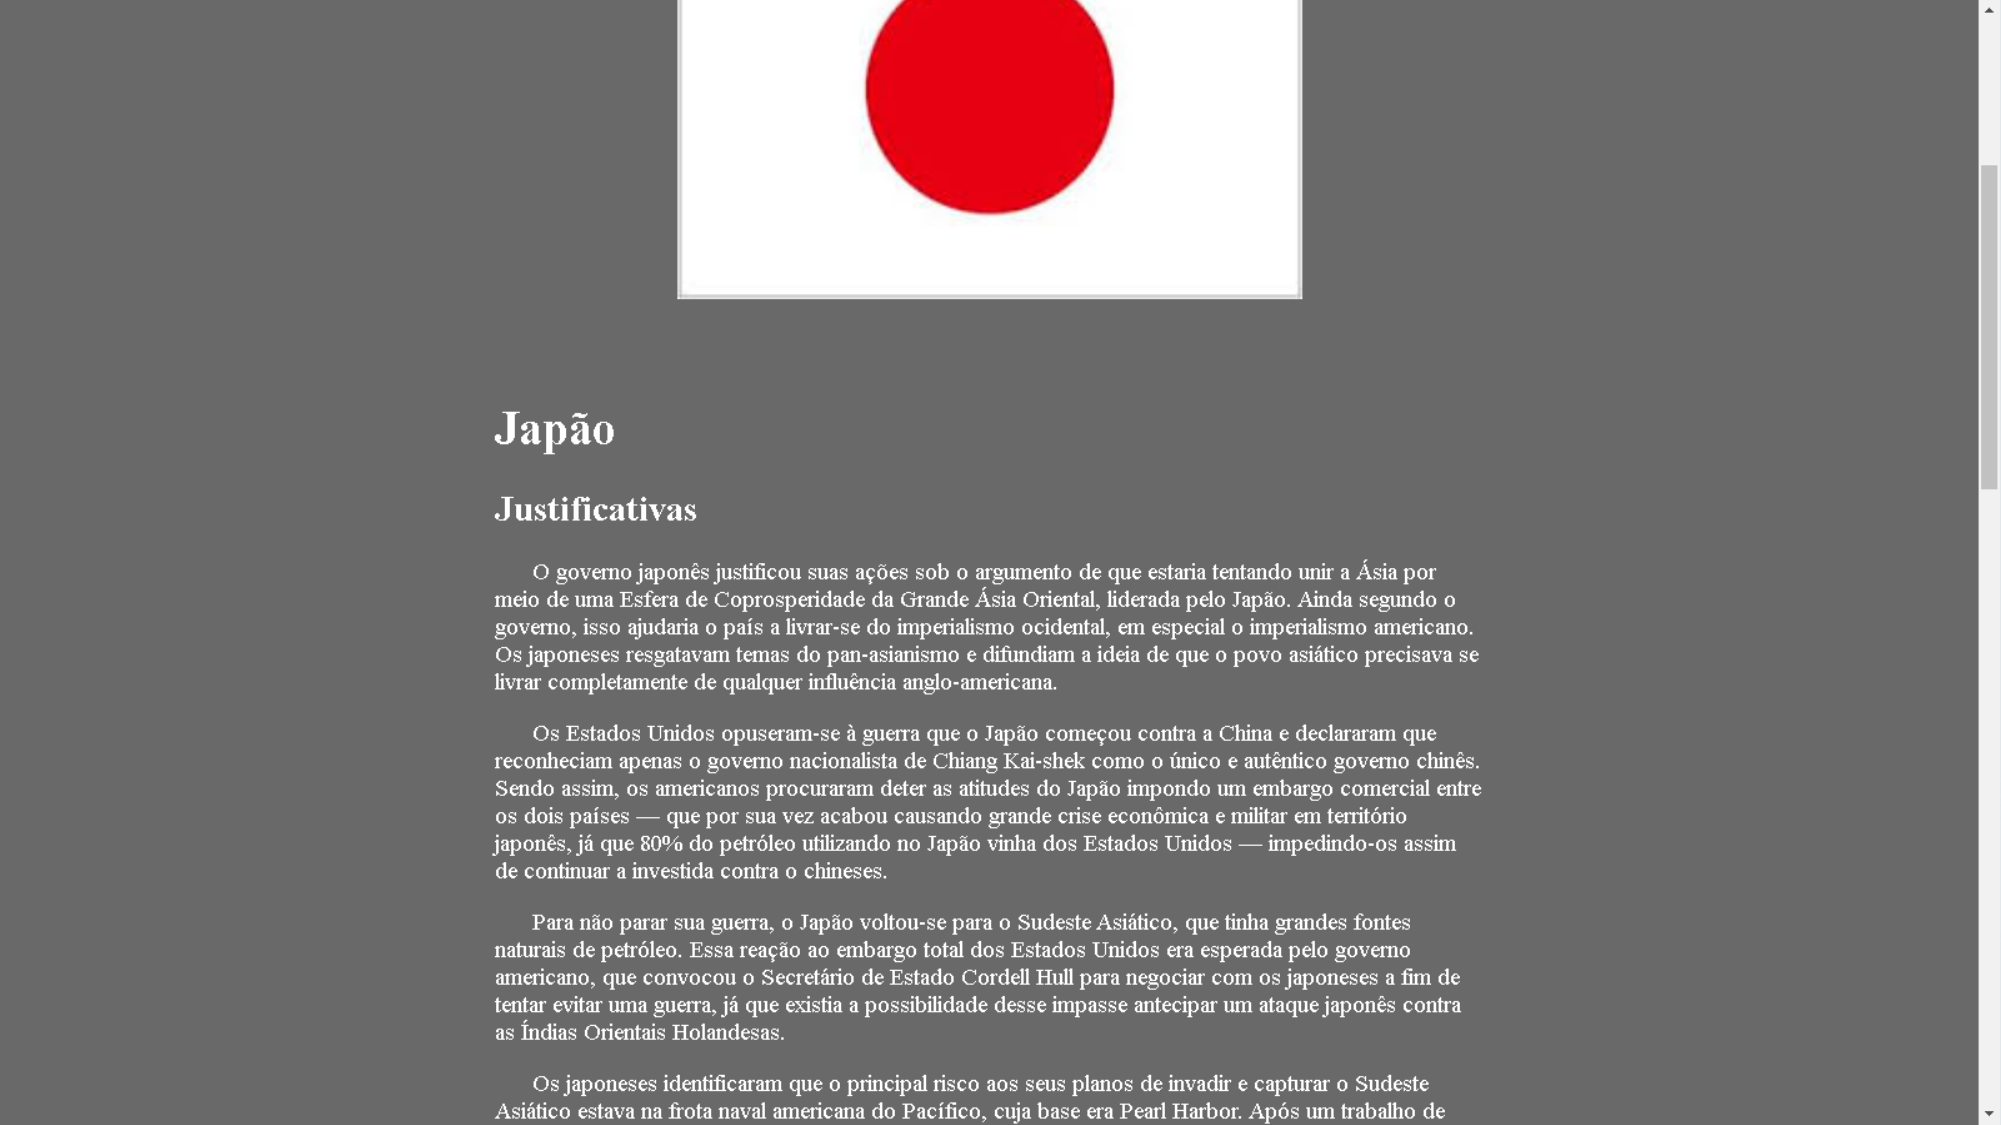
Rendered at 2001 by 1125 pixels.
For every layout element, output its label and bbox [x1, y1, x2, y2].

list [0, 0, 2000, 1125]
